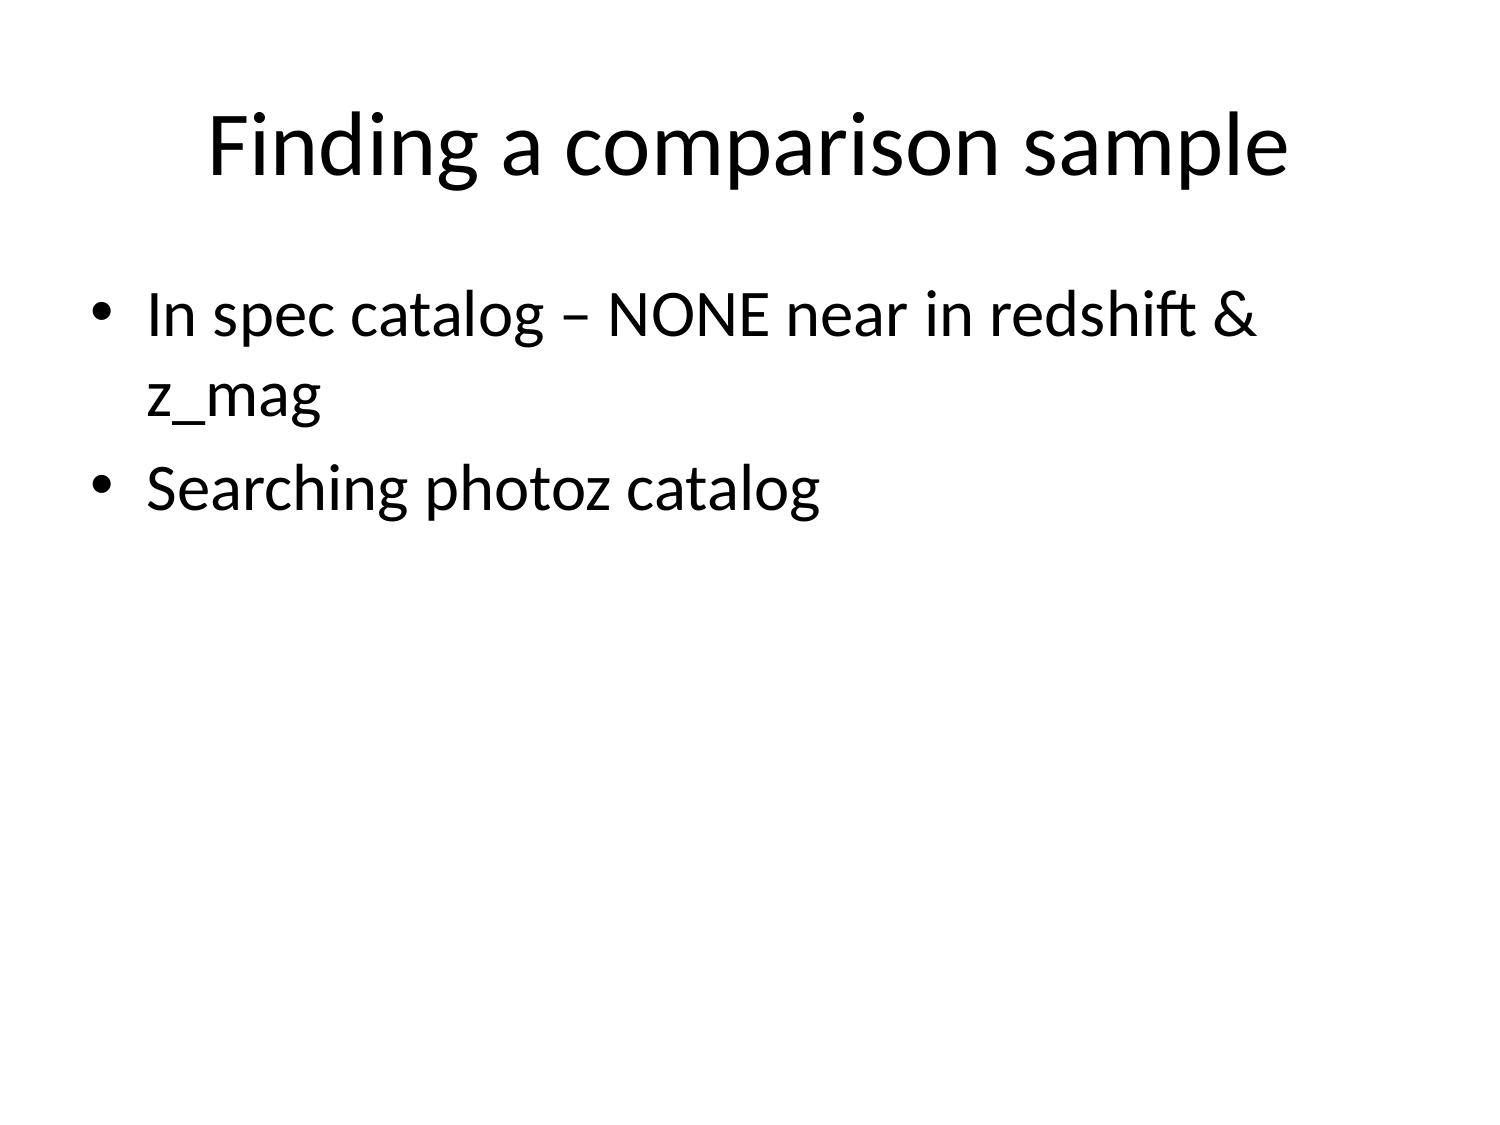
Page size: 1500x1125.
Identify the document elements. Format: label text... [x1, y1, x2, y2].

title Finding a comparison sample [75, 45, 1425, 233]
list In spec catalog – NONE near in redshift & z_mag Searching photoz catalog [75, 262, 1425, 1005]
